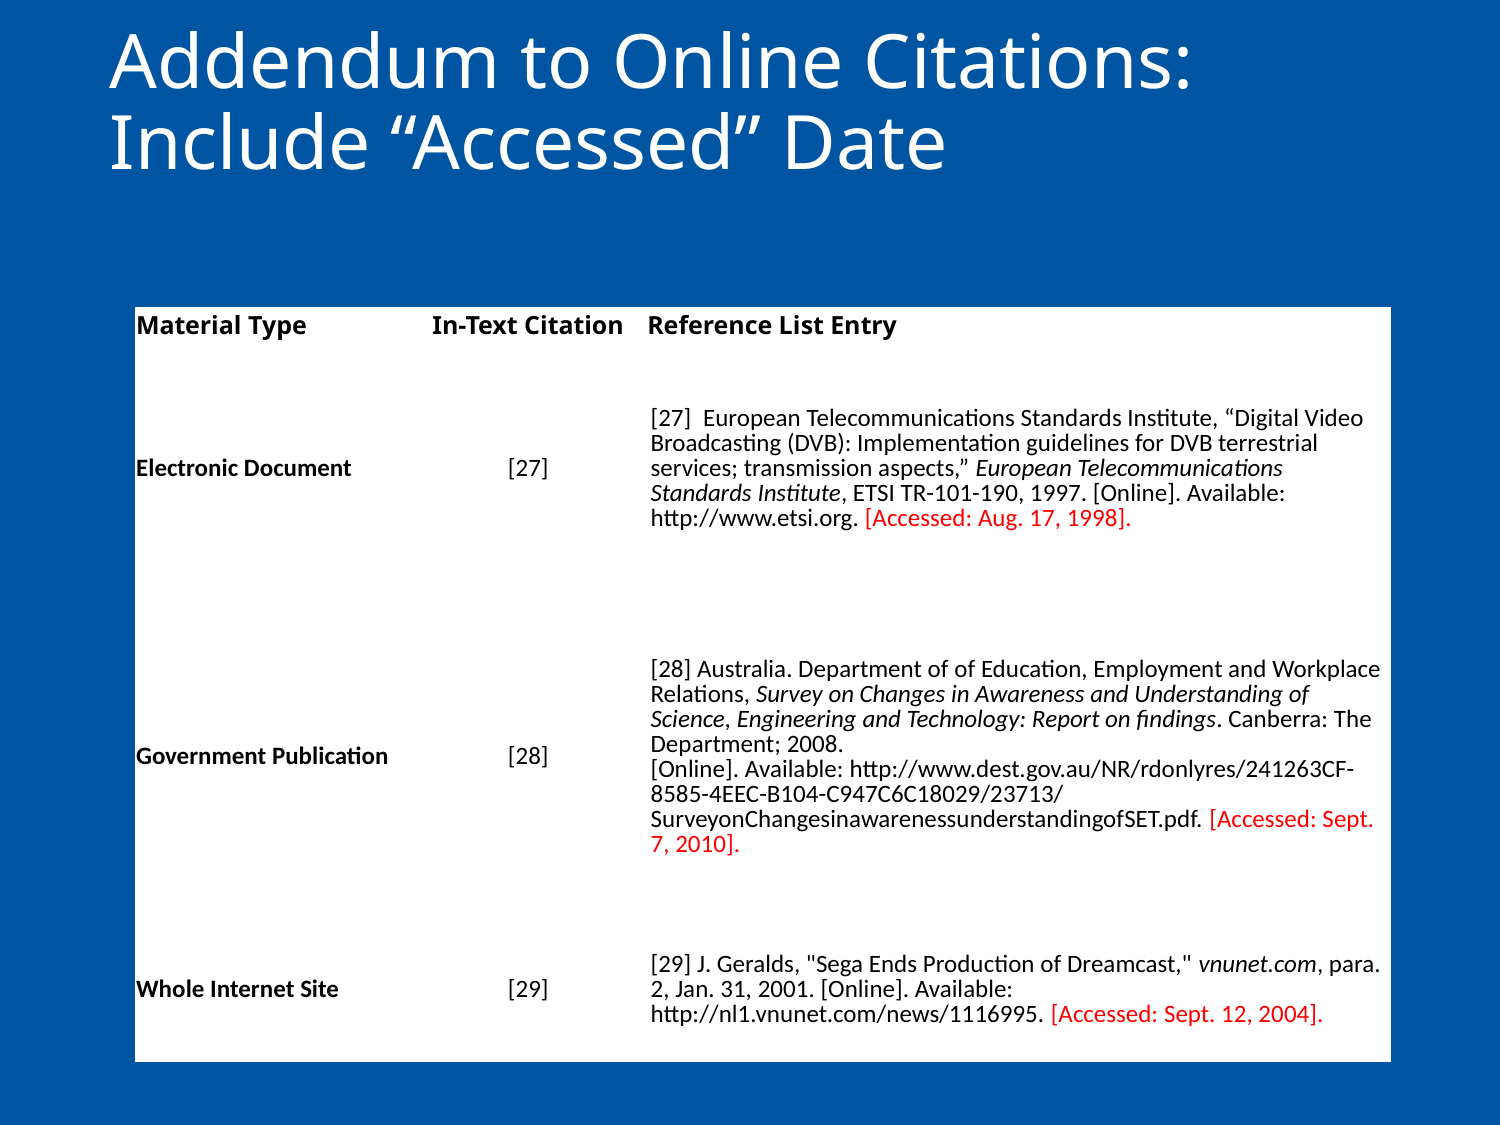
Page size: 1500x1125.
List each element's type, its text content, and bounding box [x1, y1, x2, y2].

title Addendum to Online Citations: Include “Accessed” Date [94, 32, 1389, 178]
table_cell [28] Australia. Department of of Education, Employment and Workplace Relations, Survey on Changes in Awareness and Understanding of Science, Engineering and Technology: Report on findings. Canberra: The Department; 2008. [Online]. Available: http://www.dest.gov.au/NR/rdonlyres/241263CF-8585-4EEC-B104-C947C6C18029/23713/SurveyonChangesinawarenessunderstandingofSET.pdf. [Accessed: Sept. 7, 2010]. [646, 597, 1391, 920]
table_header Reference List Entry [646, 307, 1391, 343]
table_cell [28] [411, 597, 646, 920]
table_cell Government Publication [135, 597, 411, 920]
table_cell Electronic Document [135, 343, 411, 597]
table_header In-Text Citation [411, 307, 646, 343]
table_cell [27] European Telecommunications Standards Institute, “Digital Video Broadcasting (DVB): Implementation guidelines for DVB terrestrial services; transmission aspects,” European Telecommunications Standards Institute, ETSI TR-101-190, 1997. [Online]. Available: http://www.etsi.org. [Accessed: Aug. 17, 1998]. [646, 343, 1391, 597]
table_cell [29] [411, 920, 646, 1062]
table_cell [27] [411, 343, 646, 597]
table_header Material Type [135, 307, 411, 343]
table_cell [29] J. Geralds, "Sega Ends Production of Dreamcast," vnunet.com, para. 2, Jan. 31, 2001. [Online]. Available: http://nl1.vnunet.com/news/1116995. [Accessed: Sept. 12, 2004]. [646, 920, 1391, 1062]
table_cell Whole Internet Site [135, 920, 411, 1062]
